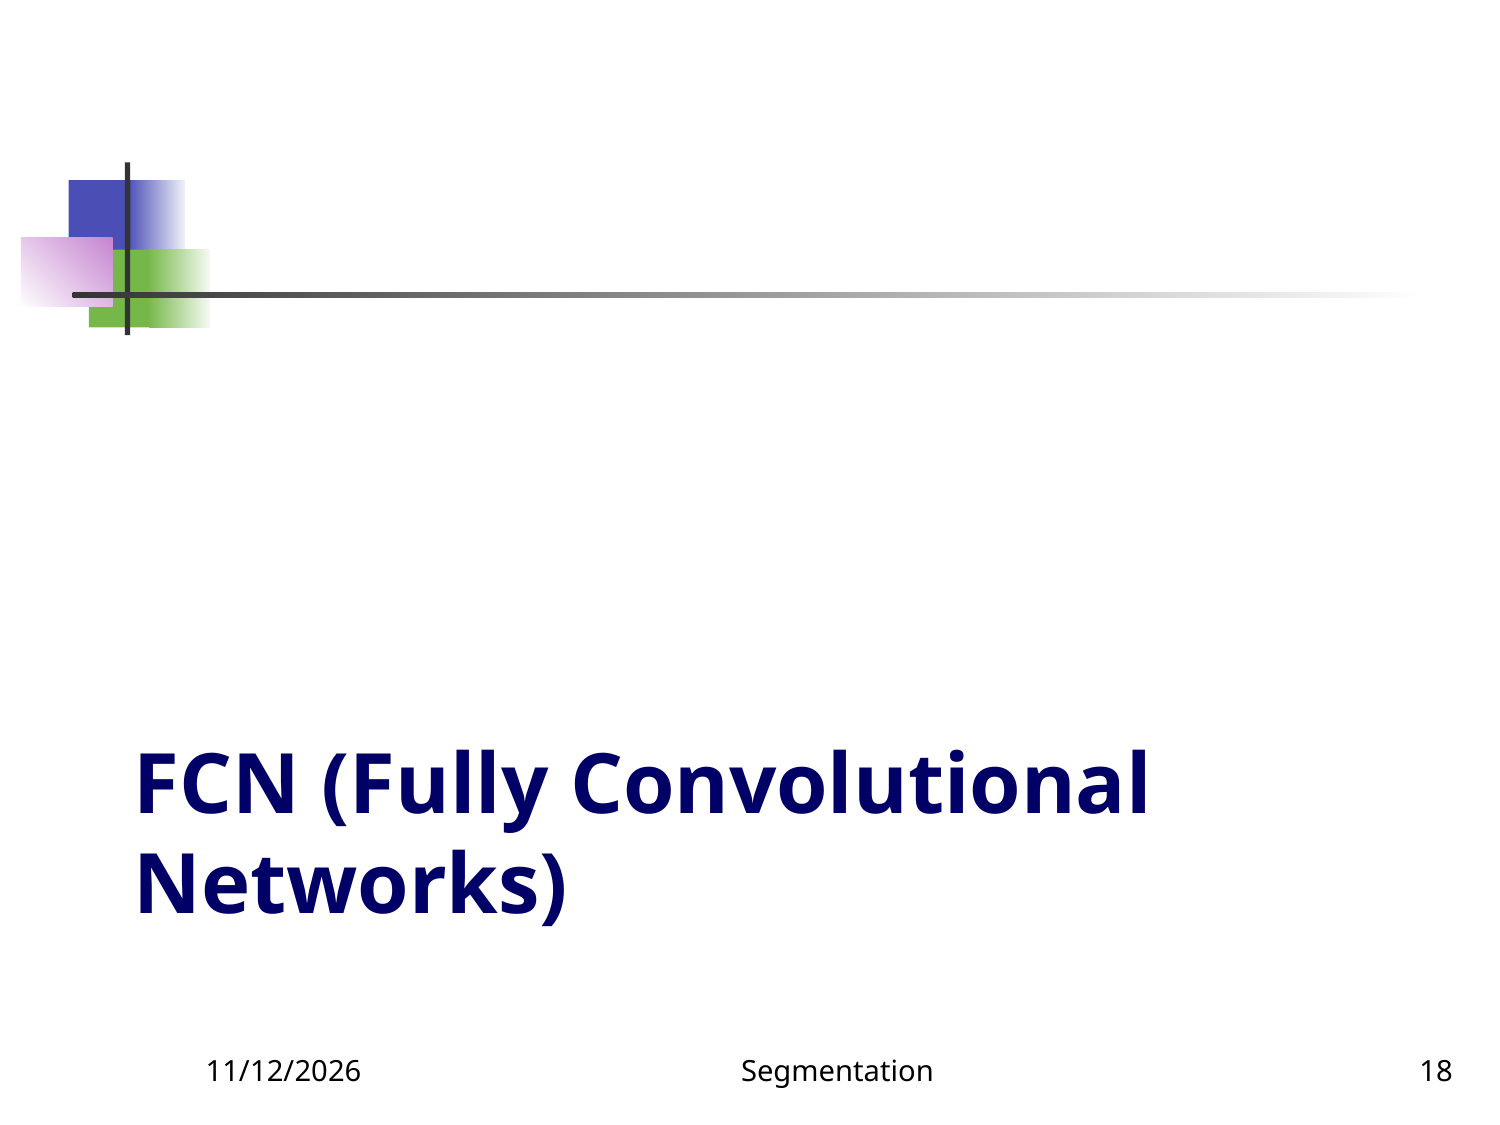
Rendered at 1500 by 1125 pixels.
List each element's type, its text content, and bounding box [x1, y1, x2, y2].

footer Segmentation [600, 1024, 1075, 1100]
title FCN (Fully Convolutional Networks) [118, 722, 1394, 947]
slide_number 18 [1155, 1024, 1468, 1100]
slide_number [190, 1024, 504, 1100]
